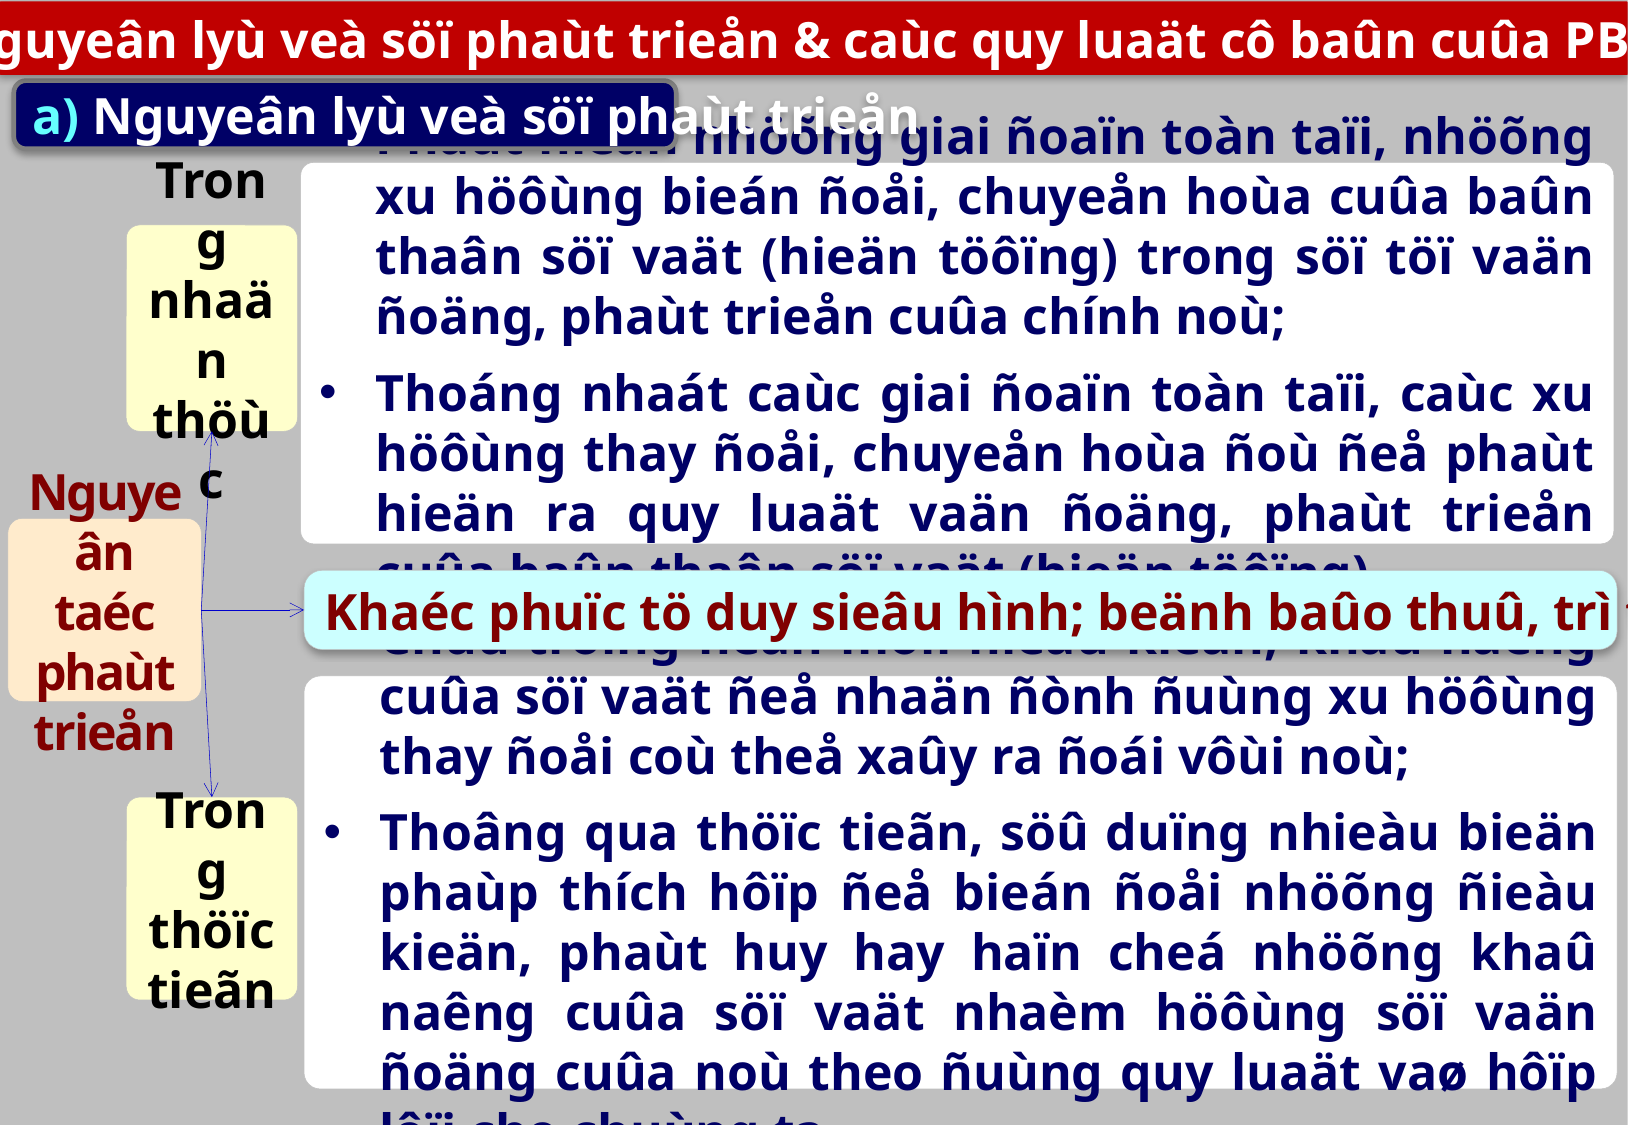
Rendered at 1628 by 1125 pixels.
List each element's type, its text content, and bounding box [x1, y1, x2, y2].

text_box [200, 617, 213, 798]
text_box 2. Nguyeân lyù veà söï phaùt trieån & caùc quy luaät cô baûn cuûa PBCDV [0, 1, 1628, 75]
text_box Trong thöïc tieãn [124, 794, 300, 1003]
text_box Chuù troïng ñeán moïi ñieàu kieän, khaû naêng cuûa söï vaät ñeå nhaän ñònh ñuùng xu höôùng thay ñoåi coù theå xaûy ra ñoái vôùi noù; Thoâng qua thöïc tieãn, söû duïng nhieàu bieän phaùp thích hôïp ñeå bieán ñoåi nhöõng ñieàu kieän, phaùt huy hay haïn cheá nhöõng khaû naêng cuûa söï vaät nhaèm höôùng söï vaän ñoäng cuûa noù theo ñuùng quy luaät vaø hôïp lôïi cho chuùng ta. [301, 673, 1620, 1092]
text_box Nguyeân taéc phaùt trieån [5, 516, 195, 704]
text_box Trong nhaän thöùc [124, 222, 300, 434]
text_box a) Nguyeân lyù veà söï phaùt trieån [13, 87, 677, 149]
text_box Phaùt hieän nhöõng giai ñoaïn toàn taïi, nhöõng xu höôùng bieán ñoåi, chuyeån hoùa cuûa baûn thaân söï vaät (hieän töôïng) trong söï töï vaän ñoäng, phaùt trieån cuûa chính noù; Thoáng nhaát caùc giai ñoaïn toàn taïi, caùc xu höôùng thay ñoåi, chuyeån hoùa ñoù ñeå phaùt hieän ra quy luaät vaän ñoäng, phaùt trieån cuûa baûn thaân söï vaät (hieän töôïng). [298, 160, 1616, 546]
text_box Khaéc phuïc tö duy sieâu hình; beänh baûo thuû, trì treä, giaùo ñieàu… [303, 570, 1618, 650]
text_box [200, 430, 213, 608]
